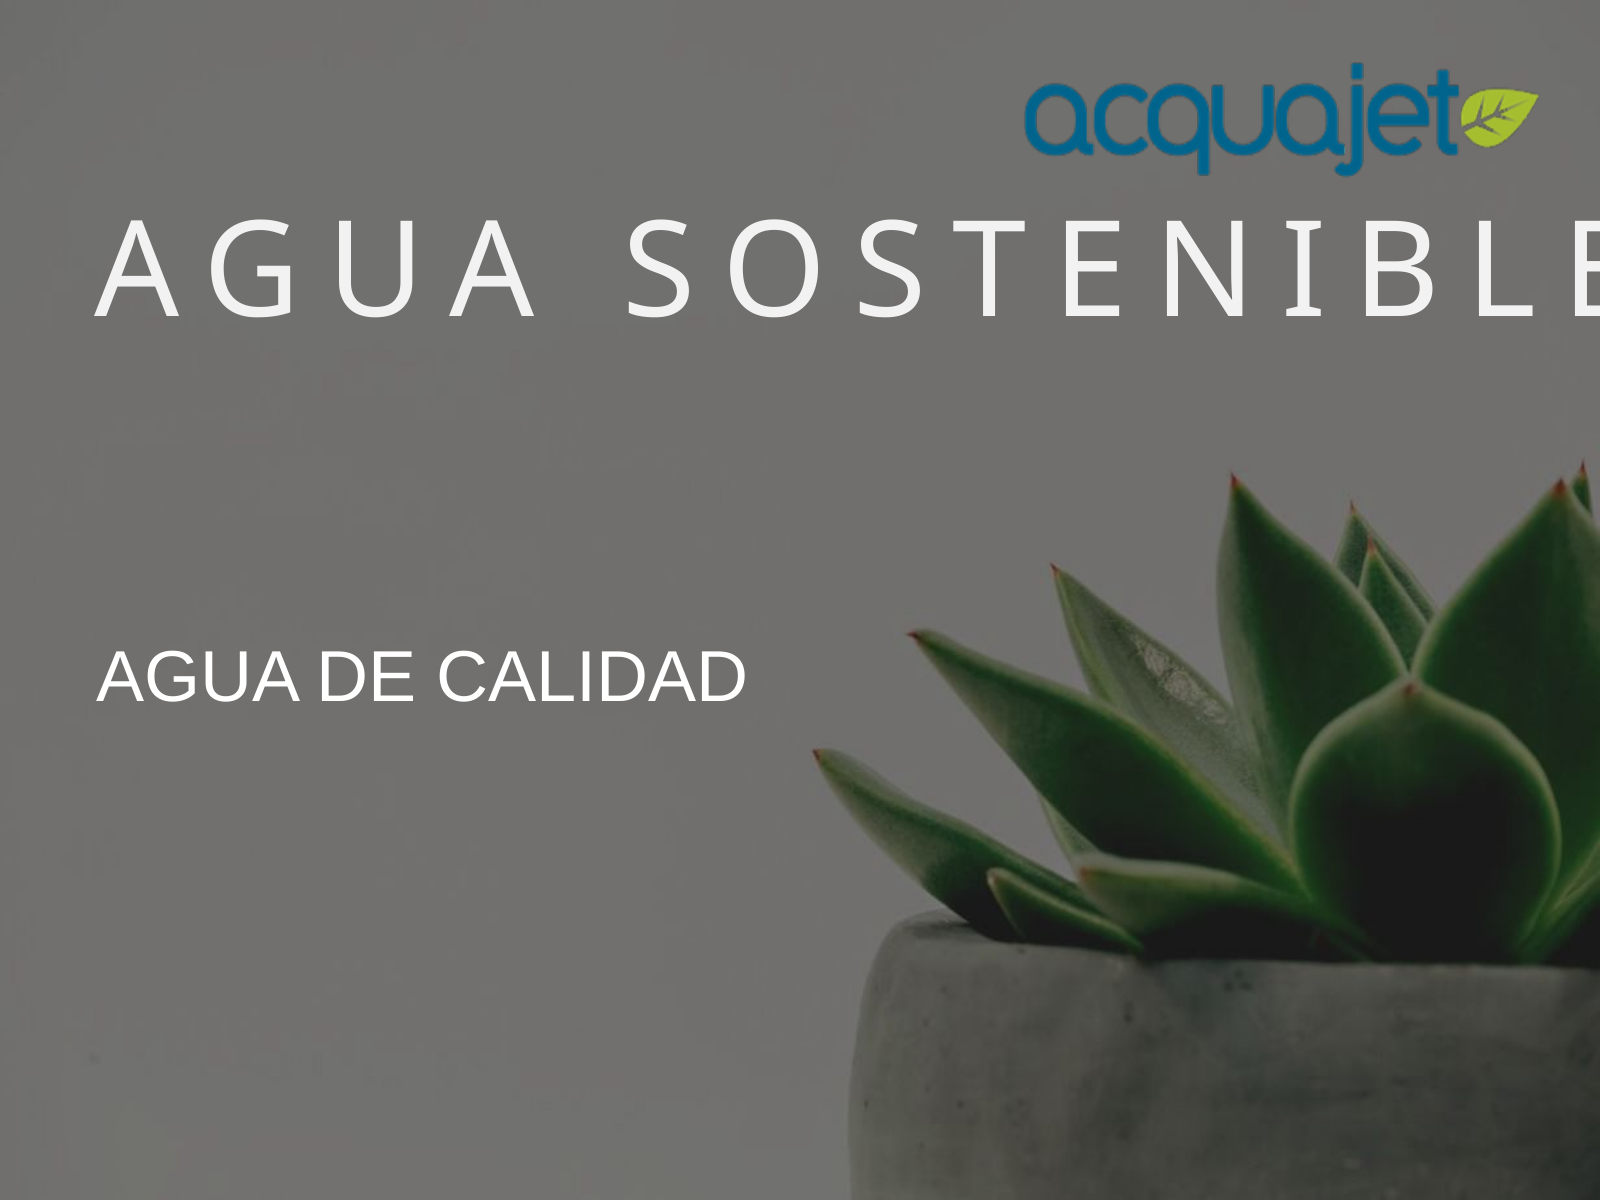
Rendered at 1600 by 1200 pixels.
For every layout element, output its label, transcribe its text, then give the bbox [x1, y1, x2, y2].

text_box AGUA DE CALIDAD [94, 614, 751, 716]
text_box AGUA SOSTENIBLE [94, 175, 1600, 510]
picture [0, 0, 1600, 1200]
